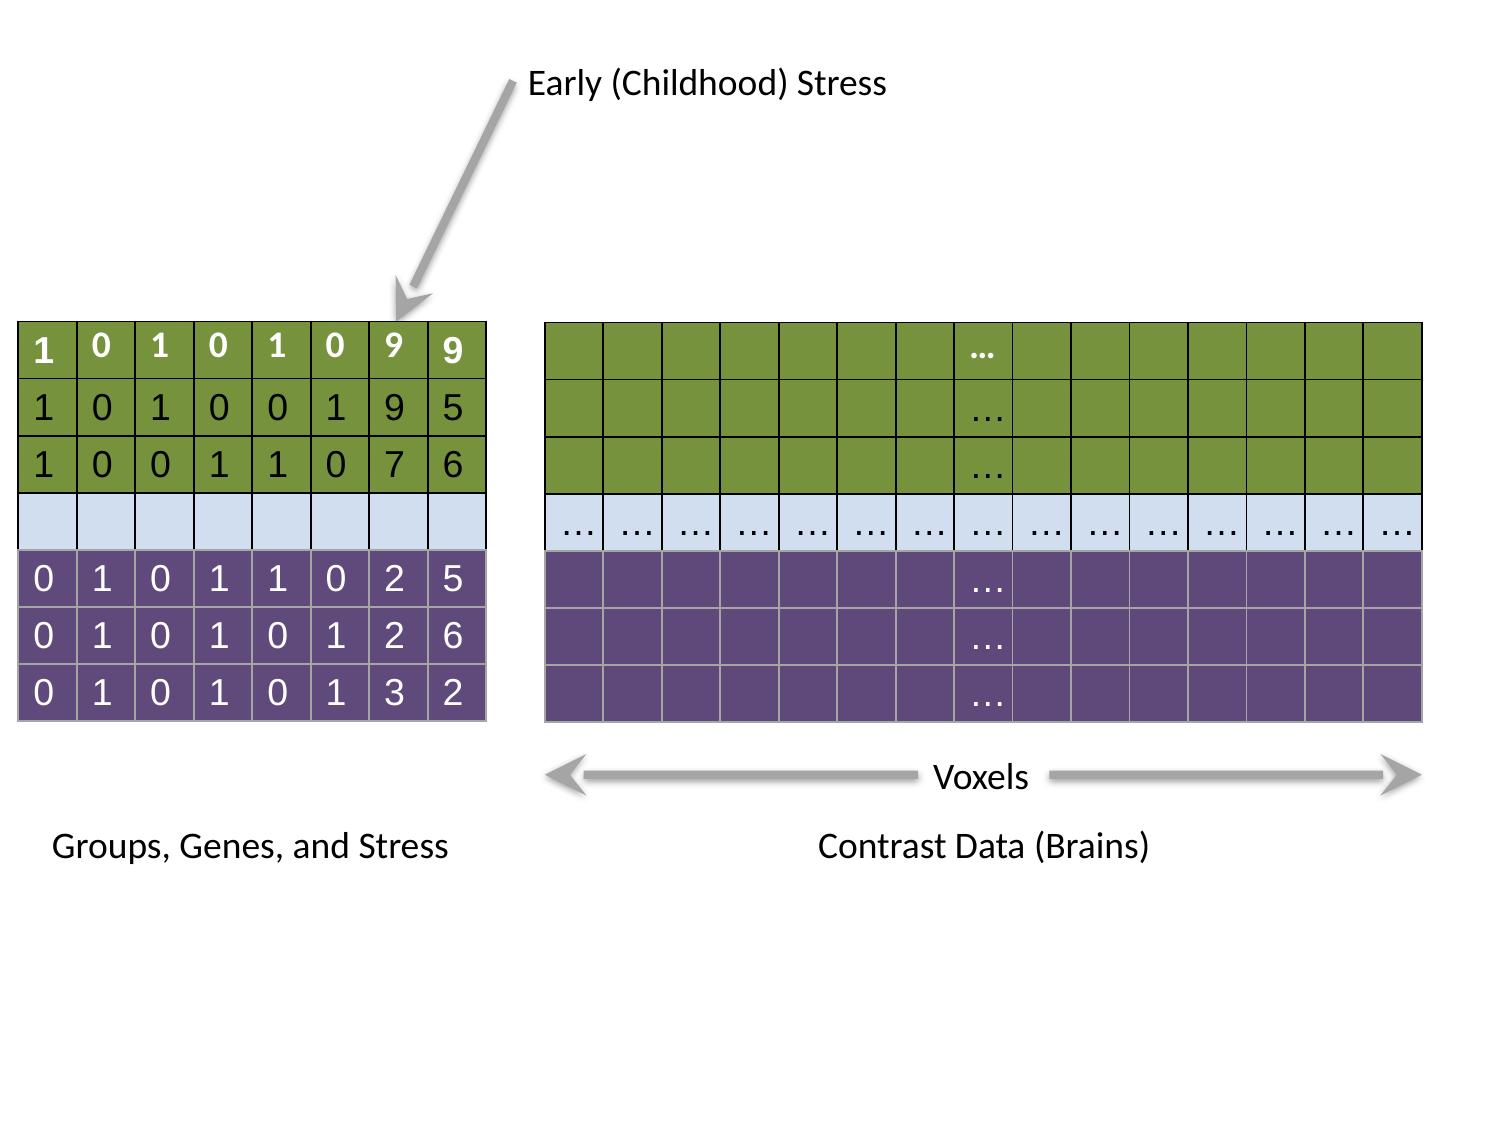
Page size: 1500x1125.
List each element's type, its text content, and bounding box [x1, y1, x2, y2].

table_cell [1247, 666, 1304, 721]
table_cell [838, 380, 895, 436]
table_cell 0 [253, 379, 310, 435]
table_header 0 [312, 322, 368, 378]
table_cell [1364, 552, 1421, 607]
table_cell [1364, 495, 1421, 550]
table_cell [1364, 666, 1421, 721]
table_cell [663, 666, 719, 721]
table_cell 0 [19, 608, 76, 663]
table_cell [838, 609, 895, 664]
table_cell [1013, 495, 1070, 550]
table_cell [78, 665, 134, 720]
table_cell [663, 438, 719, 493]
table_cell 0 [312, 437, 368, 492]
table_header 0 [195, 322, 251, 378]
table_cell 1 [253, 437, 310, 492]
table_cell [1130, 495, 1187, 550]
table_cell 5 [429, 379, 485, 435]
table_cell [780, 552, 836, 607]
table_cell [1306, 552, 1362, 607]
table_cell 0 [195, 379, 251, 435]
text_box Groups, Genes, and Stress [36, 814, 470, 875]
table_header 0 [78, 322, 134, 378]
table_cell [604, 609, 661, 664]
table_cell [1306, 609, 1362, 664]
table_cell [1130, 380, 1187, 436]
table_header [721, 323, 778, 379]
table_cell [663, 609, 719, 664]
table_cell [312, 494, 368, 549]
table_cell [663, 552, 719, 607]
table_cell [955, 666, 1012, 721]
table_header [955, 323, 1012, 379]
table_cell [780, 438, 836, 493]
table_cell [838, 495, 895, 550]
table_header 1 [19, 322, 76, 378]
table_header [1306, 323, 1362, 379]
table_cell 1 [253, 551, 310, 606]
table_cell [955, 495, 1012, 550]
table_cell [1072, 380, 1129, 436]
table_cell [19, 665, 76, 720]
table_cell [1247, 438, 1304, 493]
table_cell 1 [78, 608, 134, 663]
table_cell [1130, 438, 1187, 493]
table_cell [429, 665, 485, 720]
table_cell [312, 608, 368, 663]
table_cell [78, 494, 134, 549]
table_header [1364, 323, 1421, 379]
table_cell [721, 438, 778, 493]
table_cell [955, 438, 1012, 493]
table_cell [546, 552, 602, 607]
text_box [395, 80, 514, 322]
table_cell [1013, 666, 1070, 721]
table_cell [546, 609, 602, 664]
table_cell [1306, 380, 1362, 436]
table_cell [721, 609, 778, 664]
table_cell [1072, 552, 1129, 607]
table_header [1247, 323, 1304, 379]
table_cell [1189, 495, 1246, 550]
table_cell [897, 552, 953, 607]
table_cell 1 [19, 379, 76, 435]
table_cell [604, 438, 661, 493]
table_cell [897, 609, 953, 664]
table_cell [838, 438, 895, 493]
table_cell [136, 665, 193, 720]
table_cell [1189, 380, 1246, 436]
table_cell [1013, 552, 1070, 607]
table_cell 1 [19, 437, 76, 492]
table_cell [604, 495, 661, 550]
table_cell 2 [370, 551, 427, 606]
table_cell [1189, 666, 1246, 721]
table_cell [897, 666, 953, 721]
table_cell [1306, 438, 1362, 493]
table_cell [1072, 666, 1129, 721]
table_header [663, 323, 719, 379]
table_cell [546, 380, 602, 436]
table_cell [429, 608, 485, 663]
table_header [897, 323, 953, 379]
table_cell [546, 438, 602, 493]
table_cell 1 [136, 379, 193, 435]
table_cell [721, 495, 778, 550]
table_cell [1072, 609, 1129, 664]
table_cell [1247, 495, 1304, 550]
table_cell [1130, 666, 1187, 721]
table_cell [663, 380, 719, 436]
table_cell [195, 665, 251, 720]
table_cell 1 [195, 551, 251, 606]
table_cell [897, 495, 953, 550]
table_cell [955, 609, 1012, 664]
table_cell [136, 494, 193, 549]
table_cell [546, 495, 602, 550]
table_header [838, 323, 895, 379]
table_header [780, 323, 836, 379]
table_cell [897, 380, 953, 436]
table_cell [1247, 609, 1304, 664]
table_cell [1364, 438, 1421, 493]
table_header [1189, 323, 1246, 379]
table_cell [1189, 438, 1246, 493]
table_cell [1247, 380, 1304, 436]
table_header 1 [253, 322, 310, 378]
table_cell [955, 380, 1012, 436]
table_cell 0 [78, 379, 134, 435]
table_cell [253, 494, 310, 549]
table_cell [370, 494, 427, 549]
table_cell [838, 552, 895, 607]
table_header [1130, 323, 1187, 379]
table_cell [195, 494, 251, 549]
table_cell 0 [312, 551, 368, 606]
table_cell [1072, 438, 1129, 493]
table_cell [1130, 552, 1187, 607]
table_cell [721, 666, 778, 721]
text_box Early (Childhood) Stress [512, 50, 908, 112]
table_header 9 [370, 322, 427, 378]
table_cell 0 [136, 551, 193, 606]
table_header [1013, 323, 1070, 379]
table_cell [1247, 552, 1304, 607]
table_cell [312, 665, 368, 720]
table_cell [1189, 552, 1246, 607]
table_cell 5 [429, 551, 485, 606]
text_box Voxels [918, 744, 1050, 805]
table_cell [838, 666, 895, 721]
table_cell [780, 666, 836, 721]
table_cell 1 [195, 437, 251, 492]
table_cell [721, 552, 778, 607]
table_cell 0 [78, 437, 134, 492]
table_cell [195, 608, 251, 663]
table_cell [19, 494, 76, 549]
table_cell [955, 552, 1012, 607]
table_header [604, 323, 661, 379]
table_cell 1 [78, 551, 134, 606]
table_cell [663, 495, 719, 550]
table_cell [429, 494, 485, 549]
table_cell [253, 665, 310, 720]
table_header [546, 323, 602, 379]
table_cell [1189, 609, 1246, 664]
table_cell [370, 608, 427, 663]
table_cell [136, 608, 193, 663]
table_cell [1013, 609, 1070, 664]
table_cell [721, 380, 778, 436]
table_cell 0 [136, 437, 193, 492]
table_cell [1072, 495, 1129, 550]
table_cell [1364, 380, 1421, 436]
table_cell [1013, 438, 1070, 493]
table_header 9 [429, 329, 485, 378]
table_cell 7 [370, 437, 427, 492]
table_cell 6 [429, 437, 485, 492]
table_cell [780, 380, 836, 436]
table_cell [604, 666, 661, 721]
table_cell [1306, 495, 1362, 550]
text_box Contrast Data (Brains) [803, 814, 1173, 875]
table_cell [1130, 609, 1187, 664]
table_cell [780, 495, 836, 550]
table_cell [604, 552, 661, 607]
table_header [1072, 323, 1129, 379]
table_cell 1 [312, 379, 368, 435]
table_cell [1013, 380, 1070, 436]
table_cell 9 [370, 379, 427, 435]
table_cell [1306, 666, 1362, 721]
table_cell 0 [19, 551, 76, 606]
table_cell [604, 380, 661, 436]
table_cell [897, 438, 953, 493]
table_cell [253, 608, 310, 663]
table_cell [370, 665, 427, 720]
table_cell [546, 666, 602, 721]
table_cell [780, 609, 836, 664]
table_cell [1364, 609, 1421, 664]
table_header 1 [136, 322, 193, 378]
